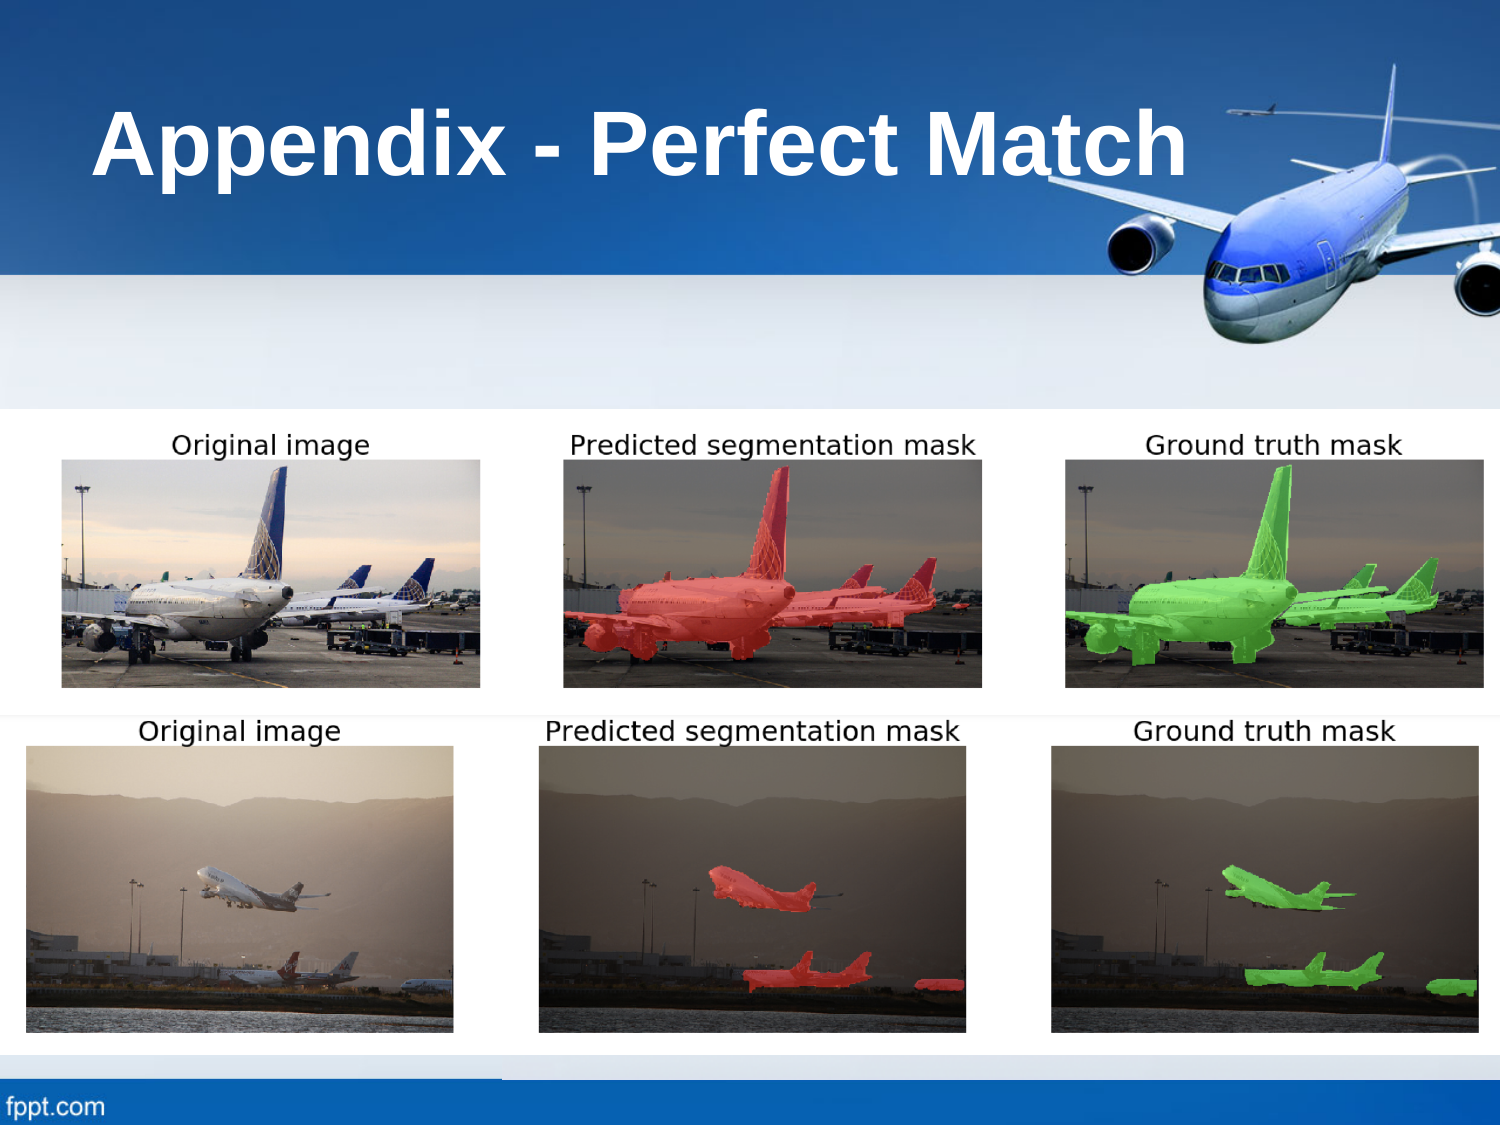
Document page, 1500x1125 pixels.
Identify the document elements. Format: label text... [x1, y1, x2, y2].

picture [0, 0, 1500, 1125]
list [75, 262, 1425, 409]
title Appendix - Perfect Match [75, 45, 1425, 233]
